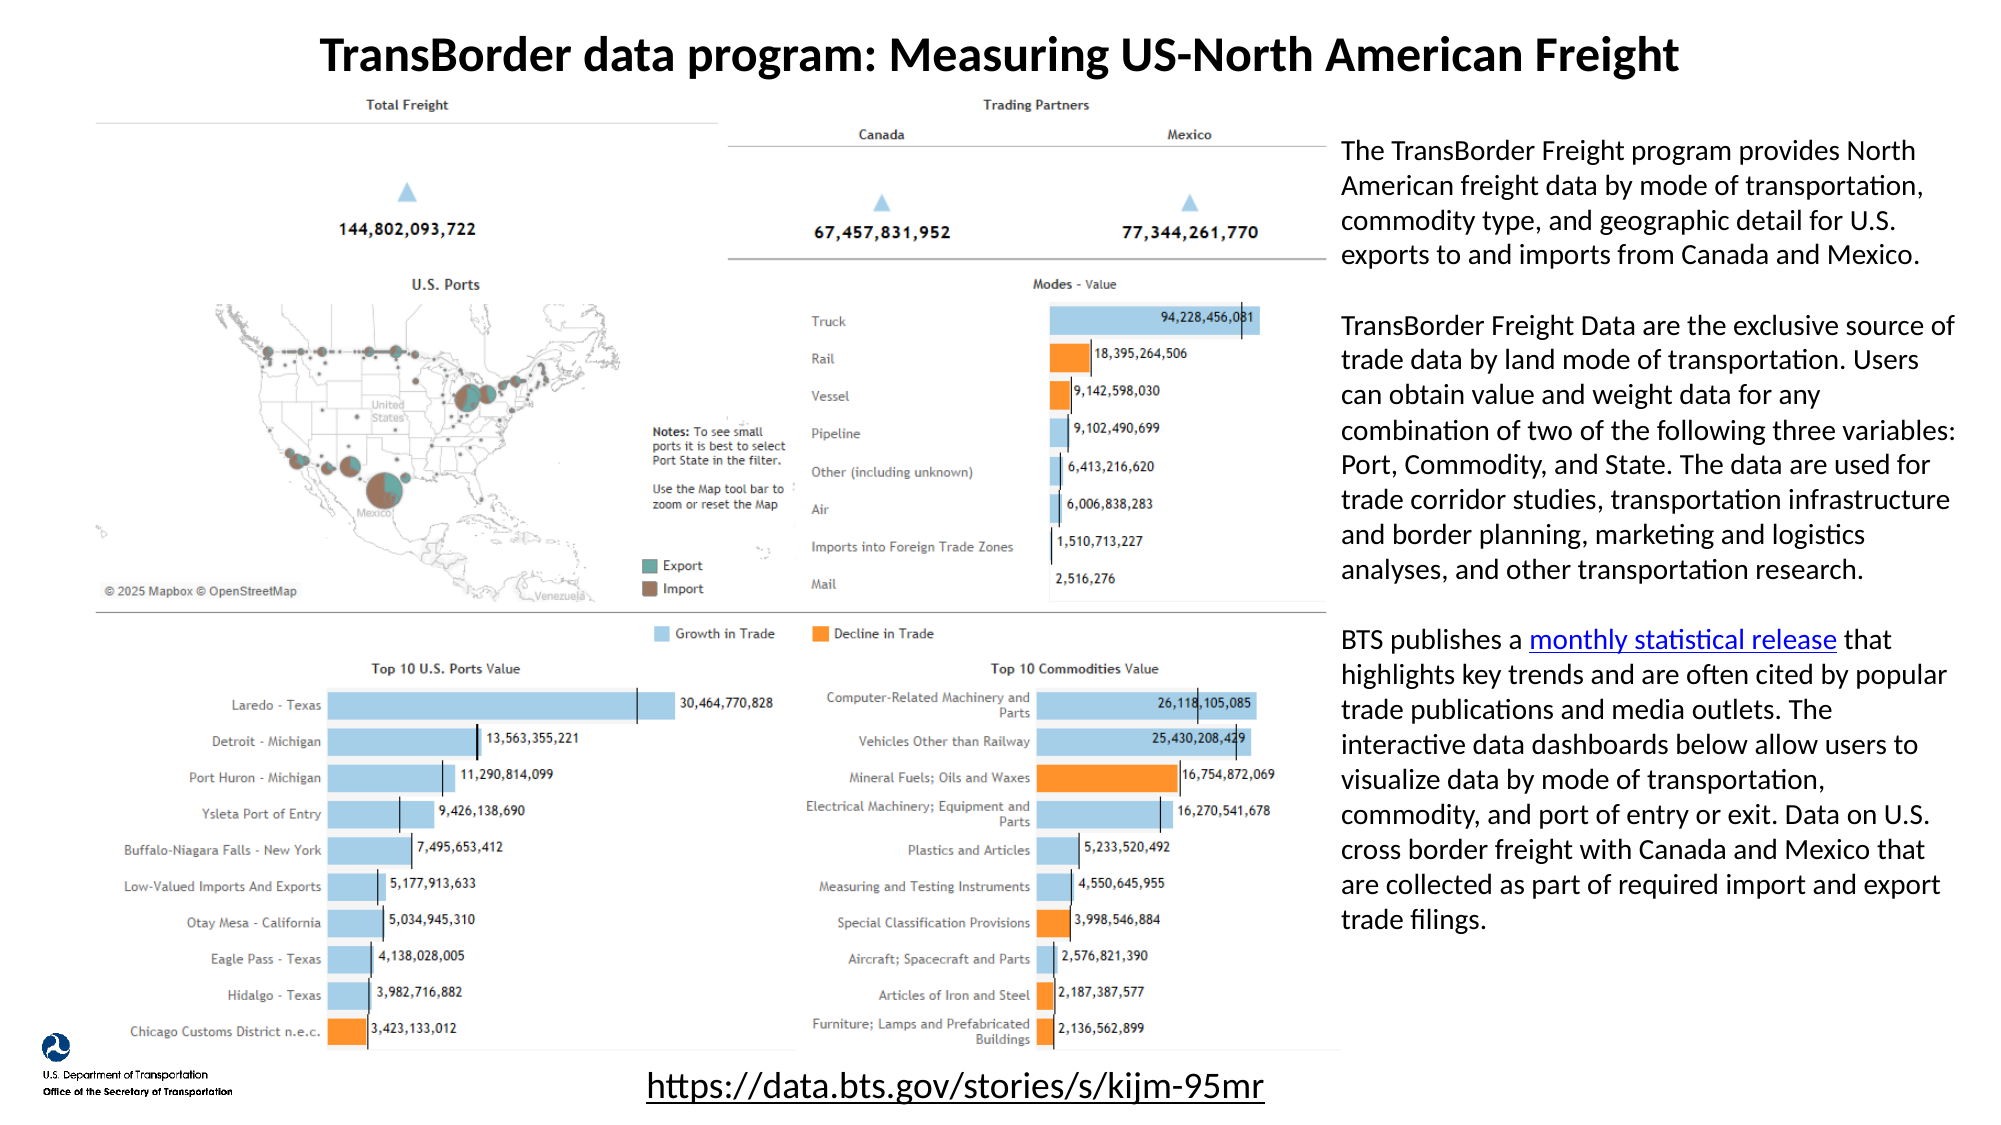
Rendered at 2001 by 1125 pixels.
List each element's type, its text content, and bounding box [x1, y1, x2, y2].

text_box https://data.bts.gov/stories/s/kijm-95mr [631, 1069, 1327, 1114]
text_box TransBorder data program: Measuring US-North American Freight [195, 14, 1805, 90]
text_box The TransBorder Freight program provides North American freight data by mode of transportation, commodity type, and geographic detail for U.S. exports to and imports from Canada and Mexico. TransBorder Freight Data are the exclusive source of trade data by land mode of transportation. Users can obtain value and weight data for any combination of two of the following three variables: Port, Commodity, and State. The data are used for trade corridor studies, transportation infrastructure and border planning, marketing and logistics analyses, and other transportation research. BTS publishes a monthly statistical release that highlights key trends and are often cited by popular trade publications and media outlets. The interactive data dashboards below allow users to visualize data by mode of transportation, commodity, and port of entry or exit. Data on U.S. cross border freight with Canada and Mexico that are collected as part of required import and export trade filings. [1346, 123, 1977, 943]
picture [37, 75, 1342, 1101]
